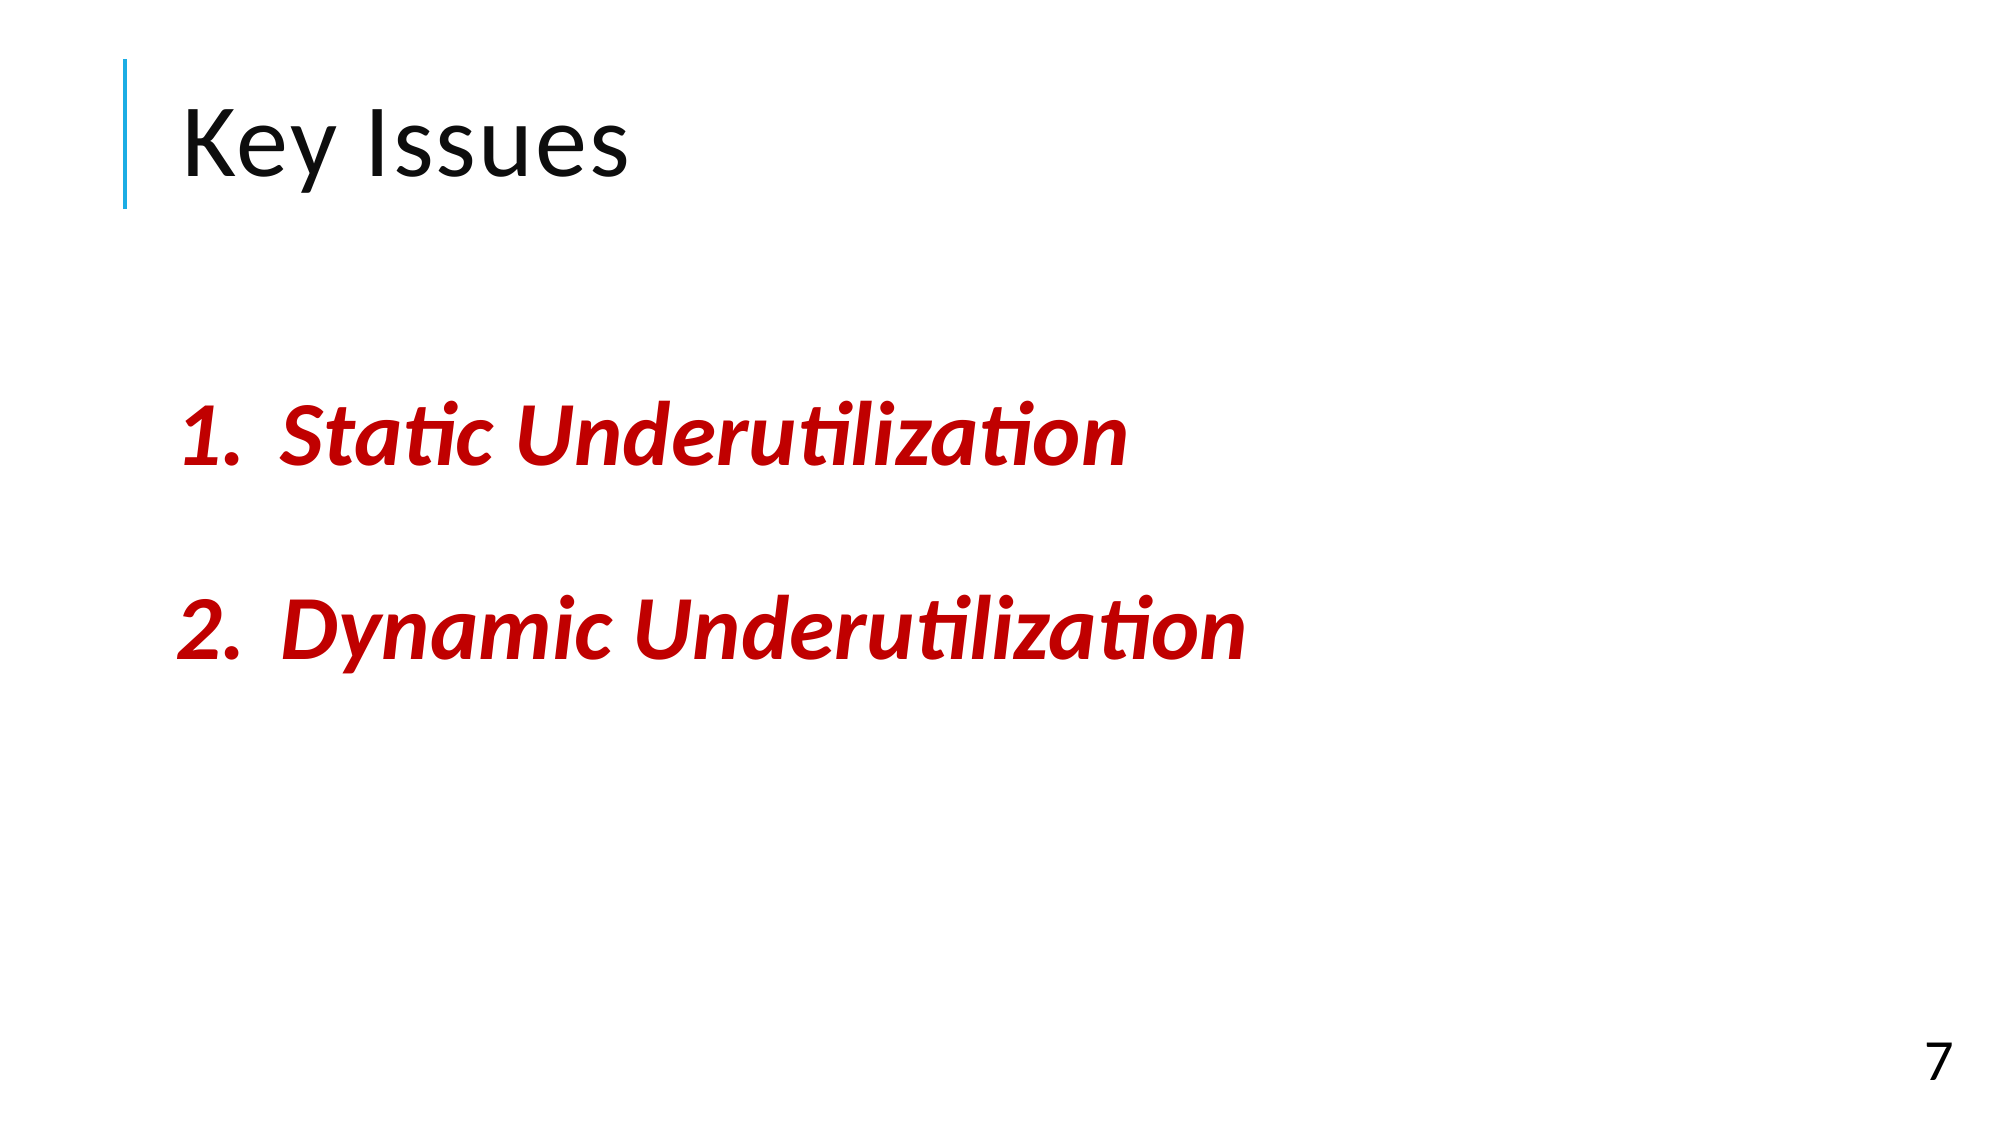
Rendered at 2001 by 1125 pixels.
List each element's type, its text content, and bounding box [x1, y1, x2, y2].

list Static Underutilization Dynamic Underutilization [168, 310, 1763, 1035]
slide_number 7 [1777, 1014, 1969, 1107]
title Key Issues [168, 23, 1763, 270]
